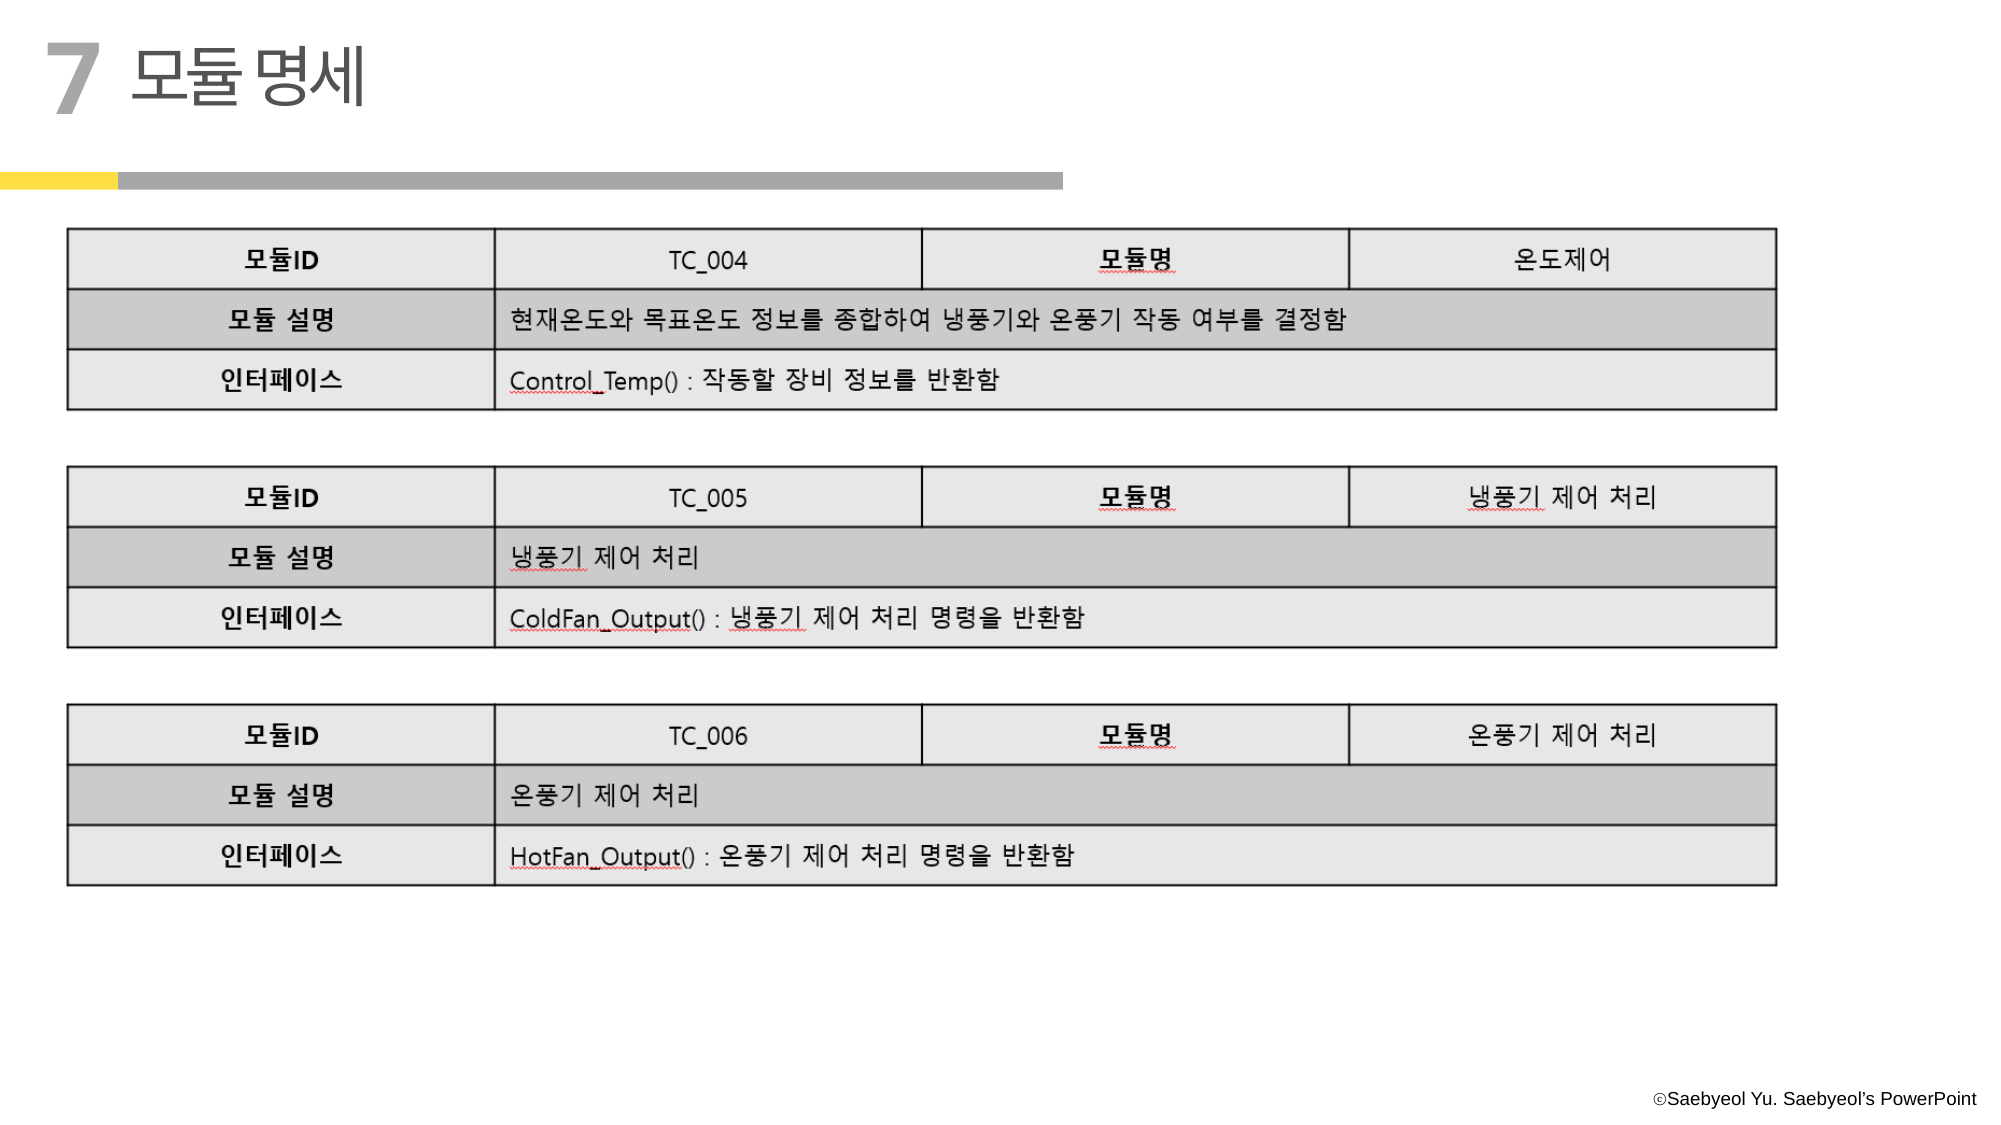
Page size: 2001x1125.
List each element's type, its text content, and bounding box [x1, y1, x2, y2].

picture [50, 209, 1793, 902]
text_box [0, 171, 119, 191]
text_box 모듈 명세 [118, 27, 384, 123]
text_box [119, 171, 1064, 191]
text_box 7 [30, 7, 118, 143]
